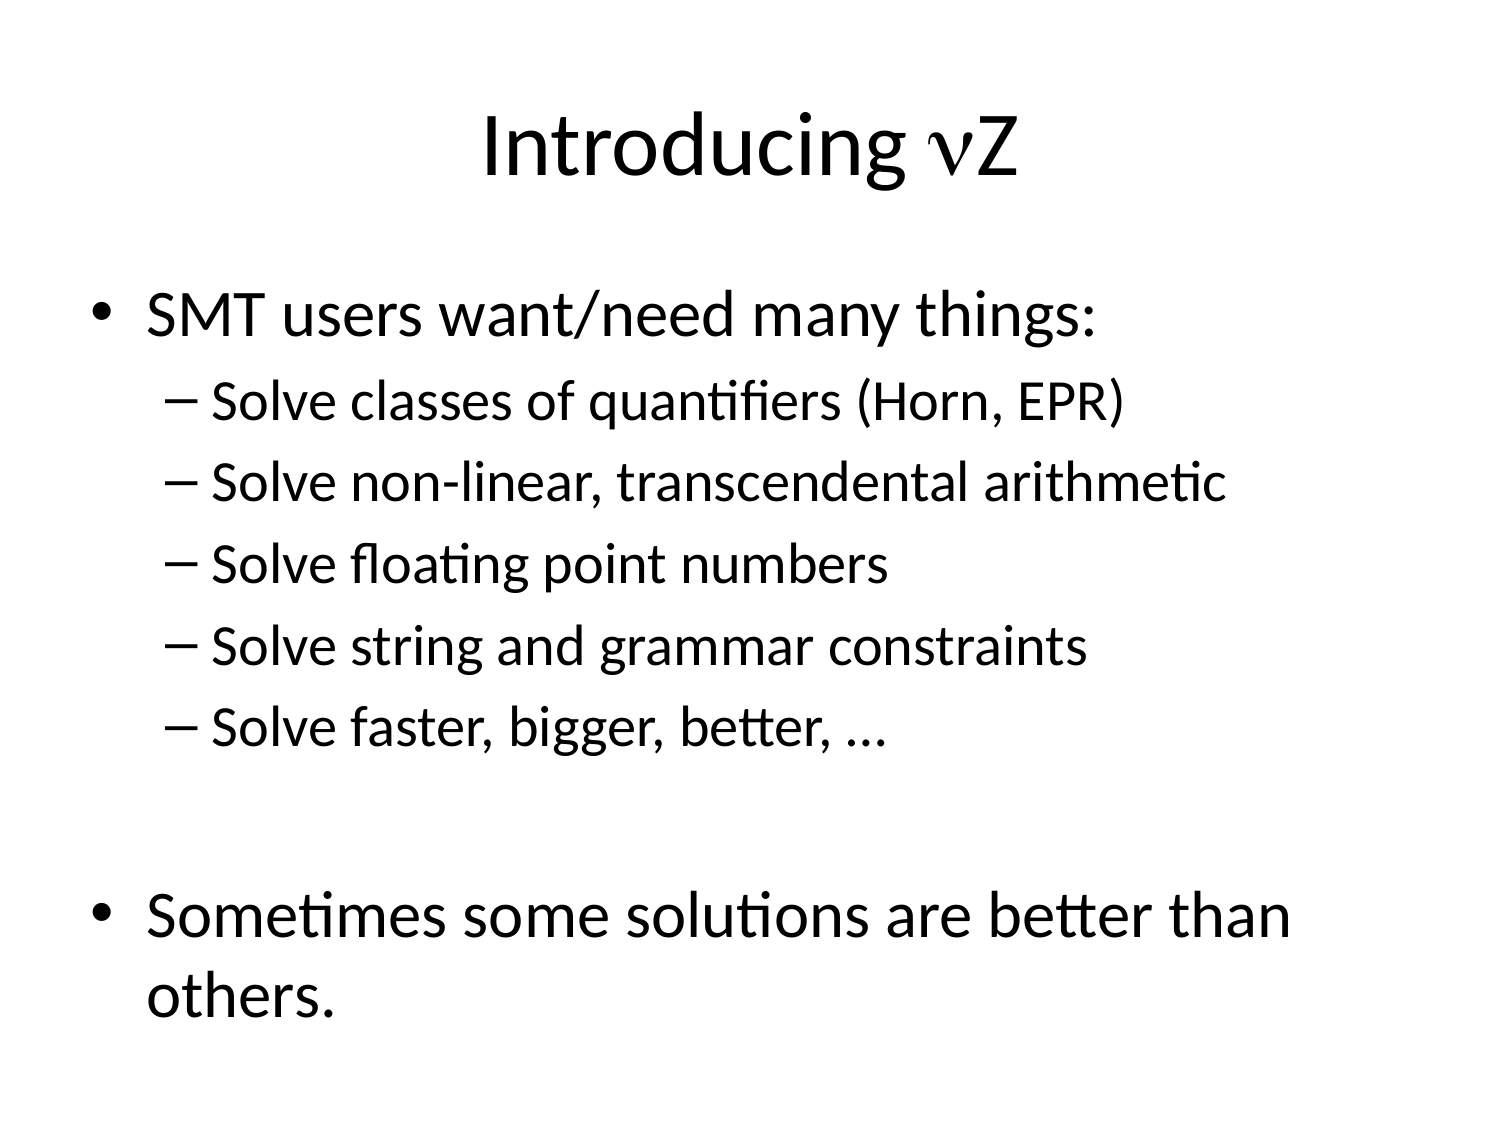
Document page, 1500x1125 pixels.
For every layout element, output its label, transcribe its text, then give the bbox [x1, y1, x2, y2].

list SMT users want/need many things: Solve classes of quantifiers (Horn, EPR) Solve non-linear, transcendental arithmetic Solve floating point numbers Solve string and grammar constraints Solve faster, bigger, better, … Sometimes some solutions are better than others. [74, 262, 1426, 1006]
title Introducing Z [74, 44, 1426, 233]
